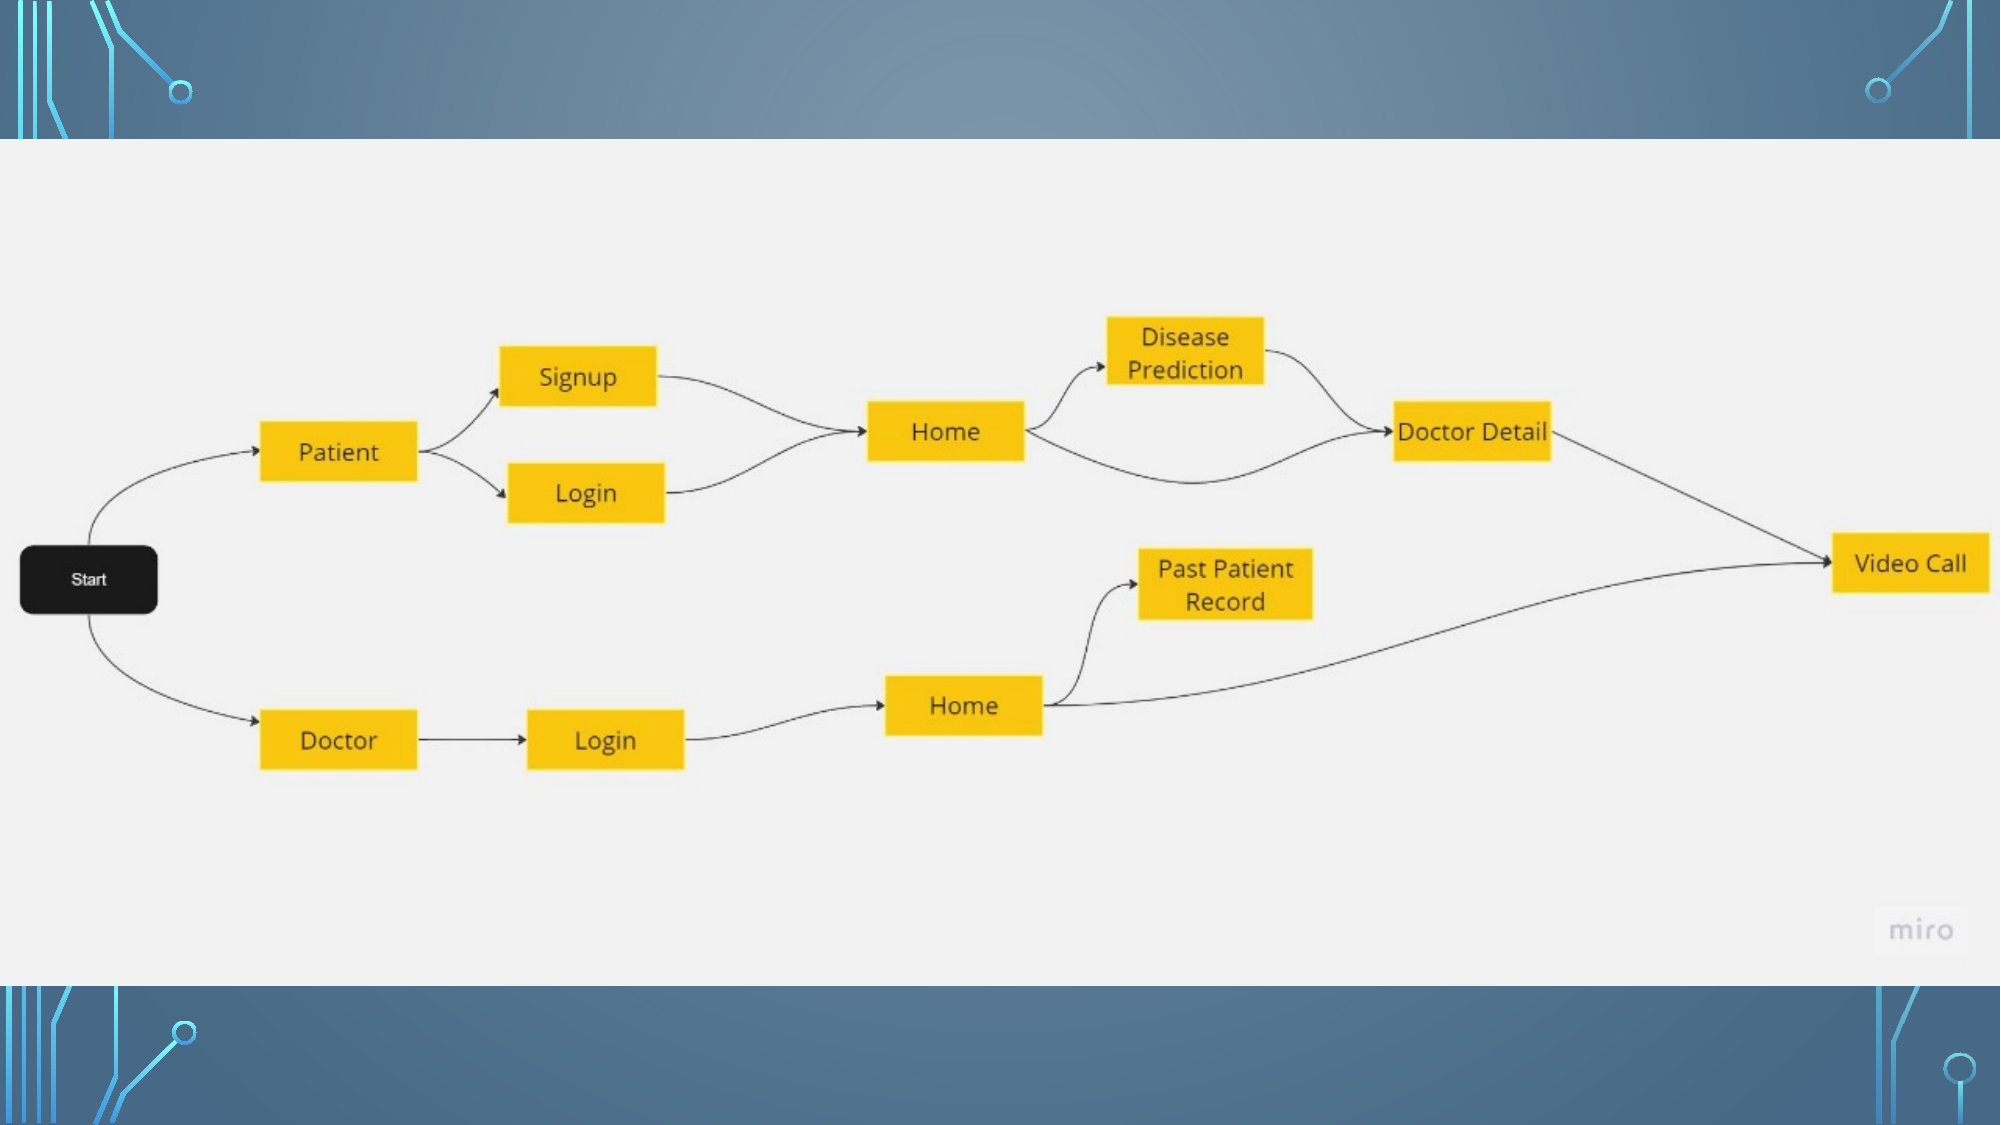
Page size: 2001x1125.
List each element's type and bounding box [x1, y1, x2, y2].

picture [0, 138, 2000, 987]
